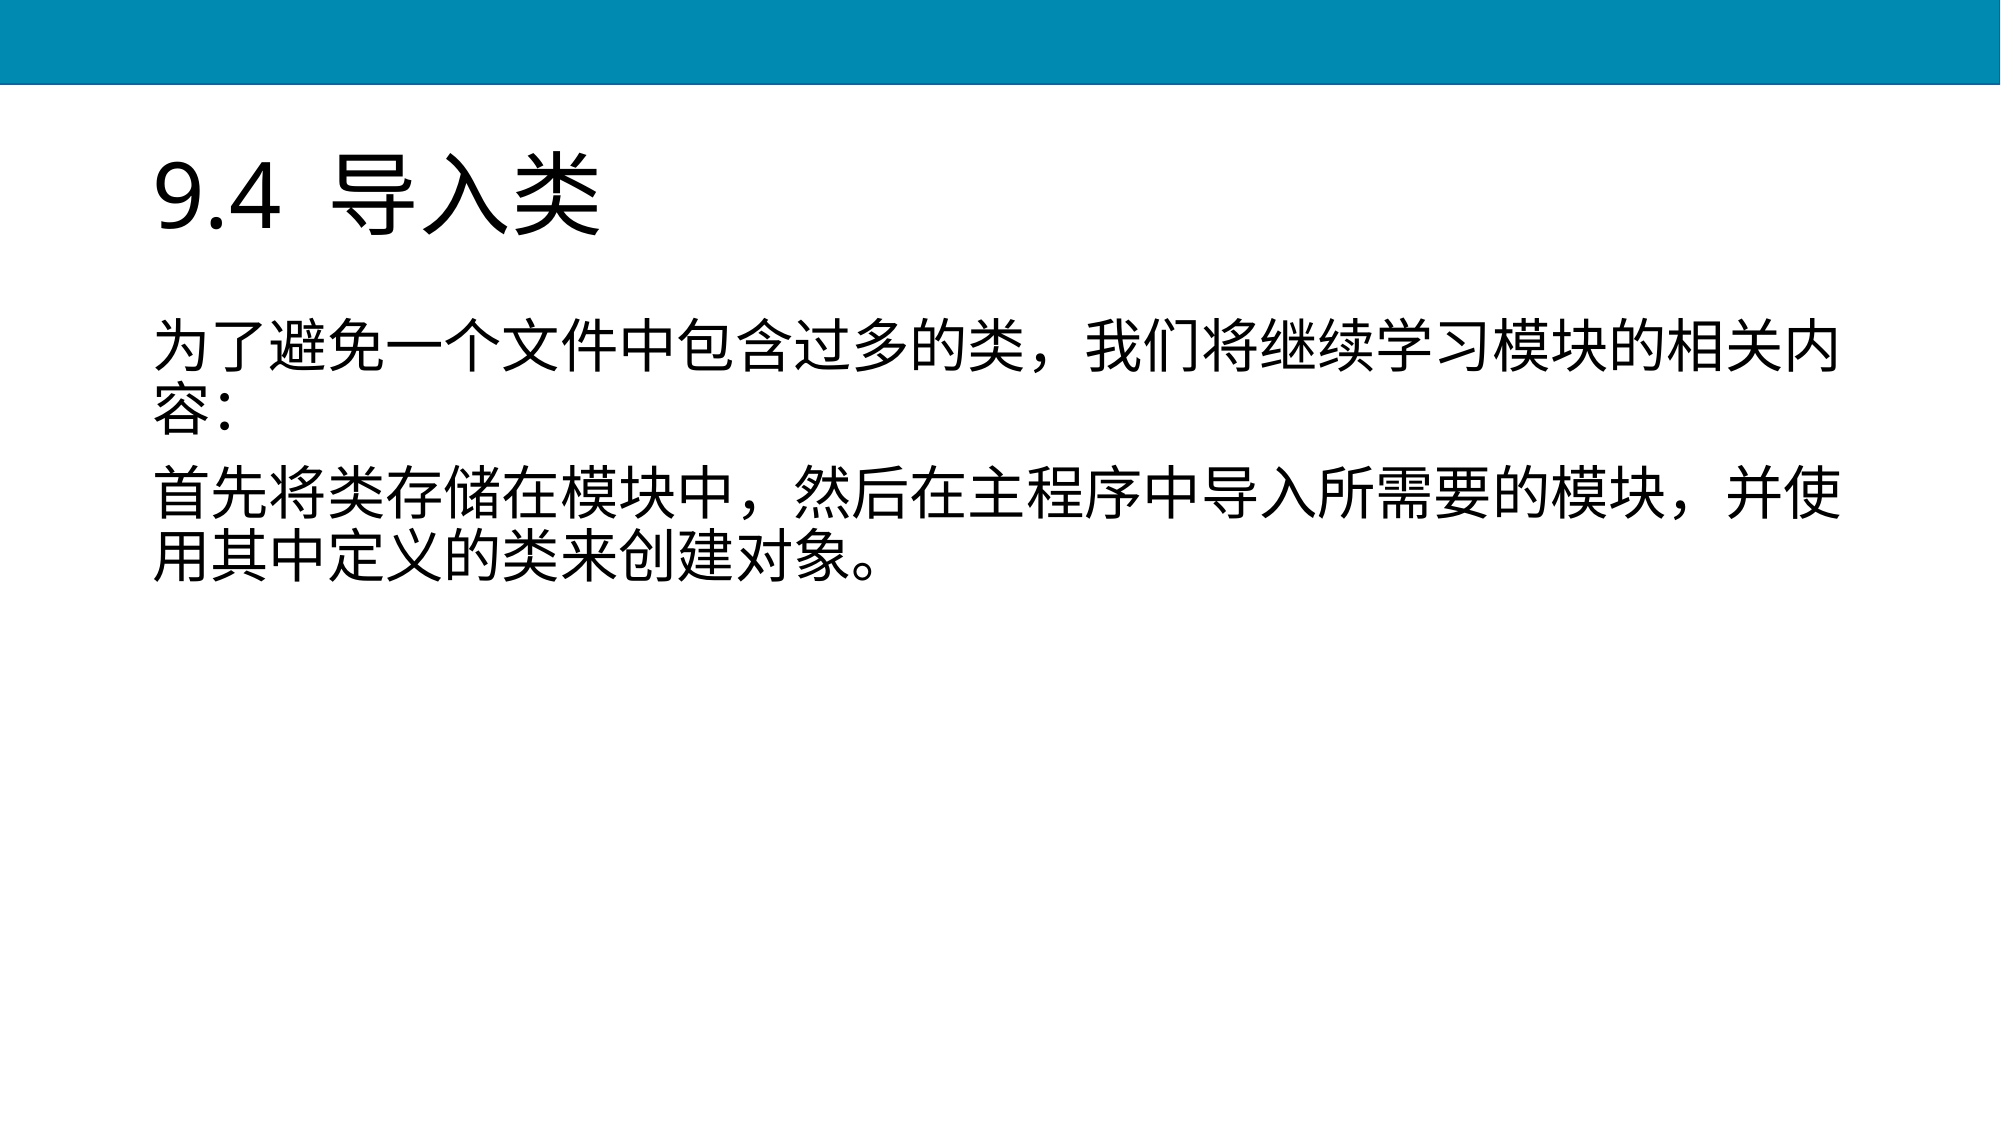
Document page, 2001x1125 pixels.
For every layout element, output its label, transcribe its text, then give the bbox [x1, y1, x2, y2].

title 9.4 导入类 [137, 115, 1863, 282]
list 为了避免一个文件中包含过多的类，我们将继续学习模块的相关内容： 首先将类存储在模块中，然后在主程序中导入所需要的模块，并使用其中定义的类来创建对象。 [137, 310, 1863, 1024]
